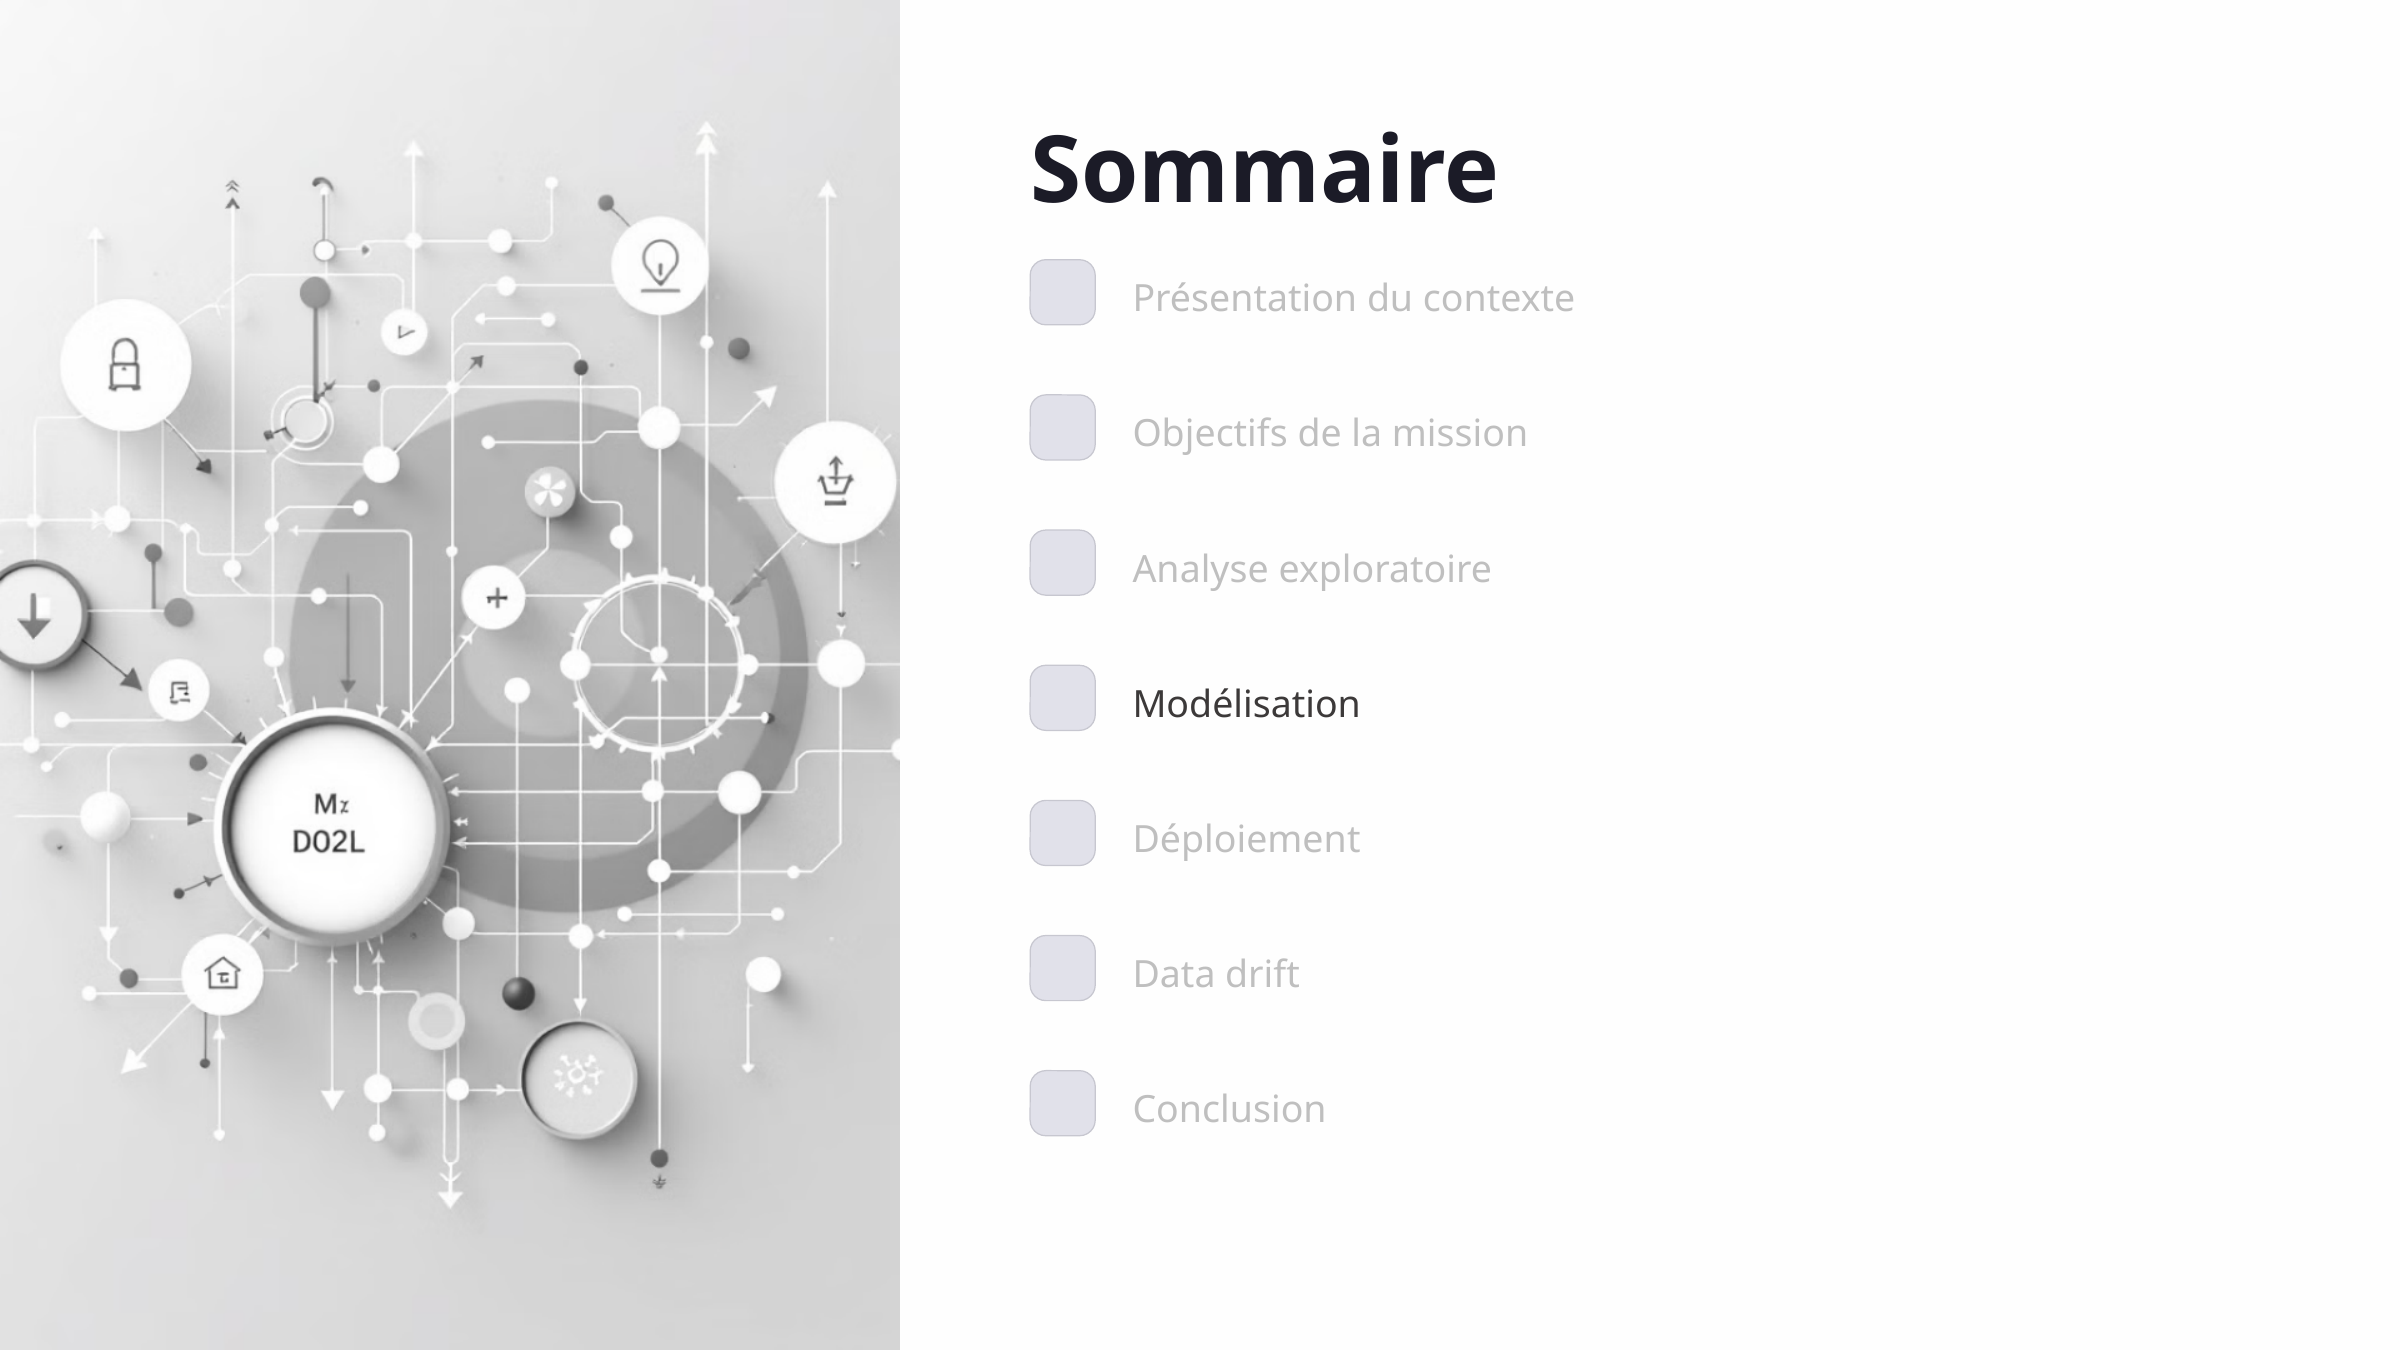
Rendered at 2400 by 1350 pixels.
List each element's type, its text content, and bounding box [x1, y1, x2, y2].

text_box Sommaire [1030, 105, 2270, 221]
text_box [1030, 665, 1096, 731]
picture [0, 0, 900, 1350]
text_box Objectifs de la mission [1132, 394, 2270, 455]
text_box Déploiement [1132, 800, 2270, 860]
text_box [1030, 530, 1096, 596]
text_box Data drift [1132, 935, 2270, 995]
text_box [1030, 935, 1096, 1001]
text_box Conclusion [1132, 1070, 2270, 1131]
text_box [1030, 394, 1096, 460]
text_box Modélisation [1132, 665, 2270, 725]
text_box [1030, 1070, 1096, 1136]
text_box [1030, 800, 1096, 866]
text_box Analyse exploratoire [1132, 530, 2270, 590]
text_box Présentation du contexte [1132, 259, 2270, 320]
text_box [1030, 259, 1096, 325]
